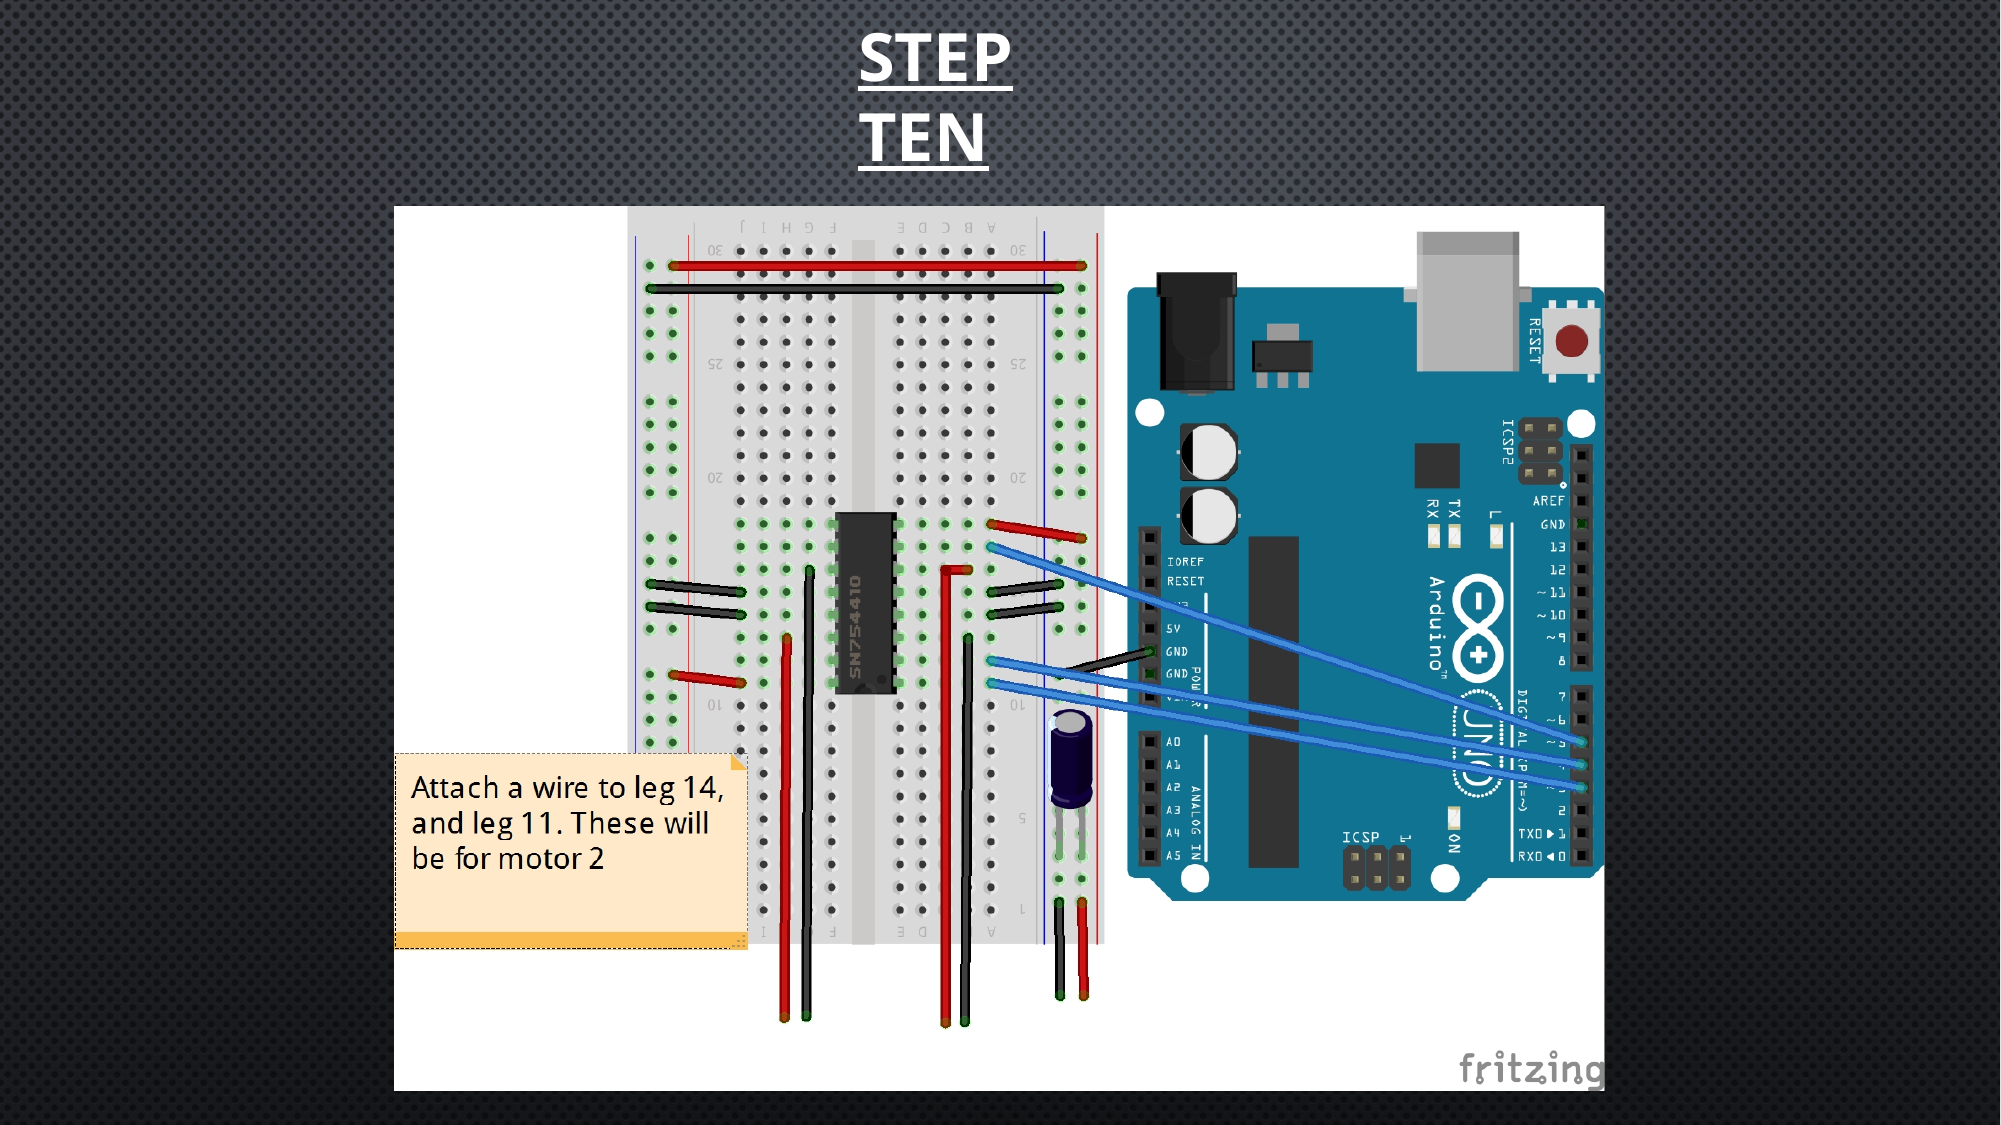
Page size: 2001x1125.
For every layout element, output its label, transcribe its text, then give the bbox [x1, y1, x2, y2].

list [394, 206, 1605, 1091]
title Step Ten [843, 37, 1157, 152]
